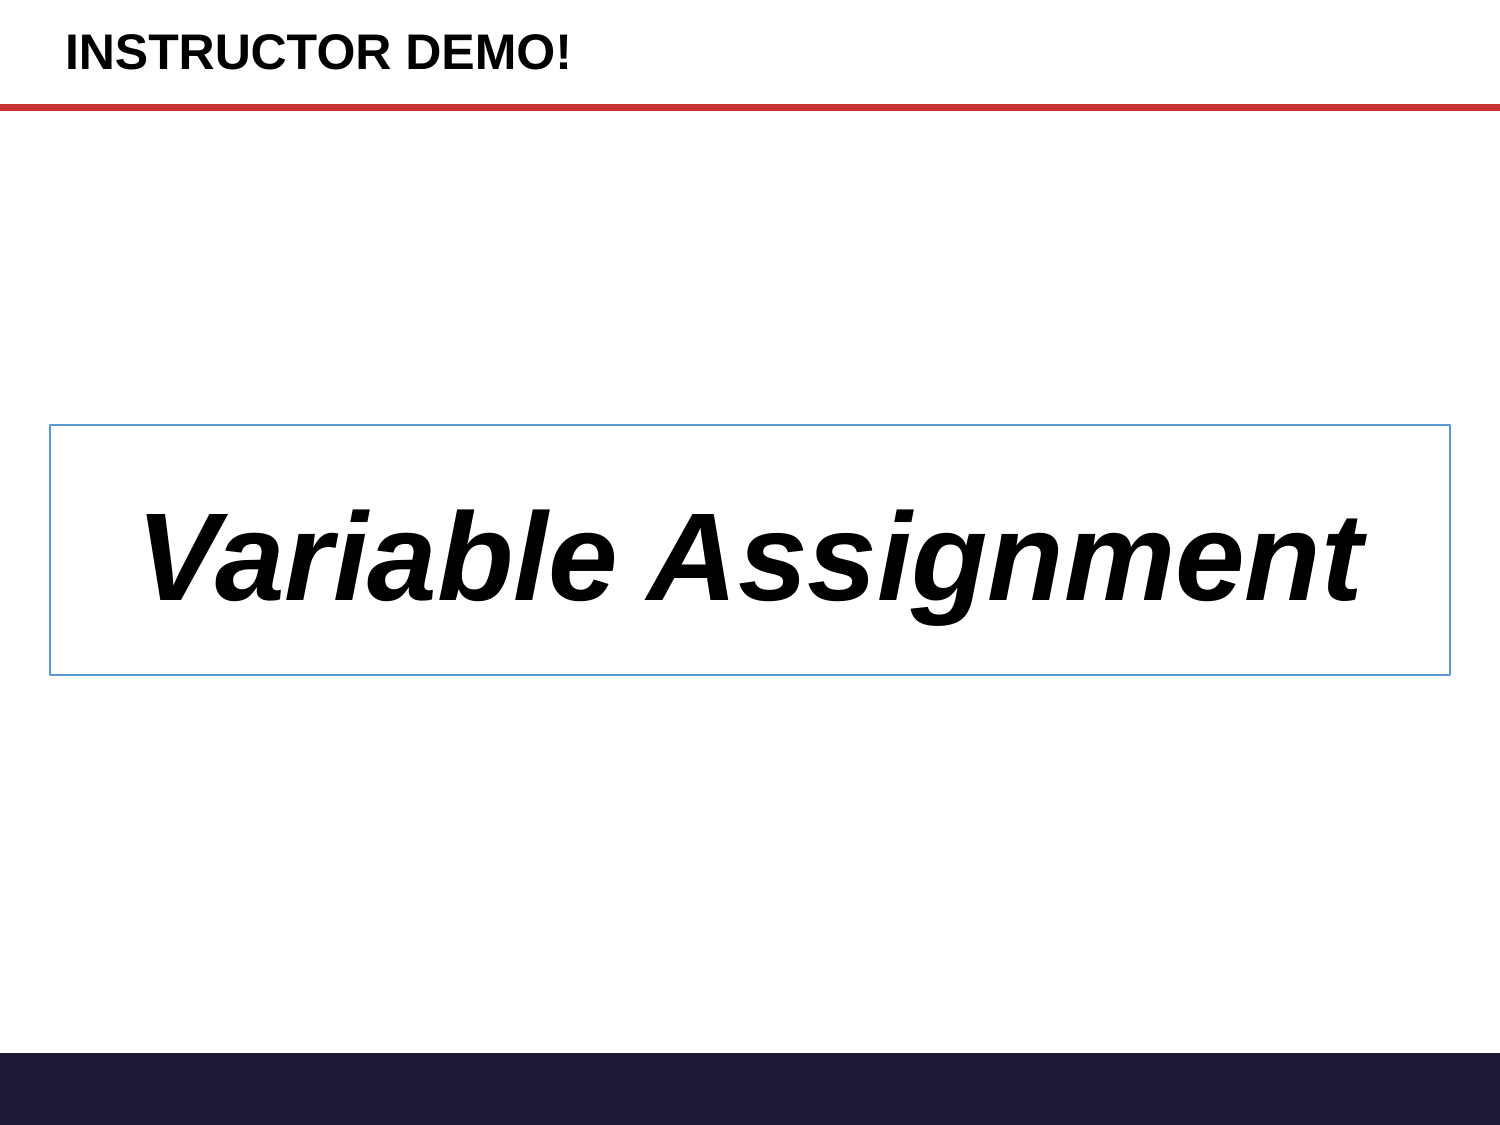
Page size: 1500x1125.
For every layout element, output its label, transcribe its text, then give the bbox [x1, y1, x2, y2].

text_box Variable Assignment [50, 425, 1450, 675]
title INSTRUCTOR DEMO! [50, 0, 948, 108]
